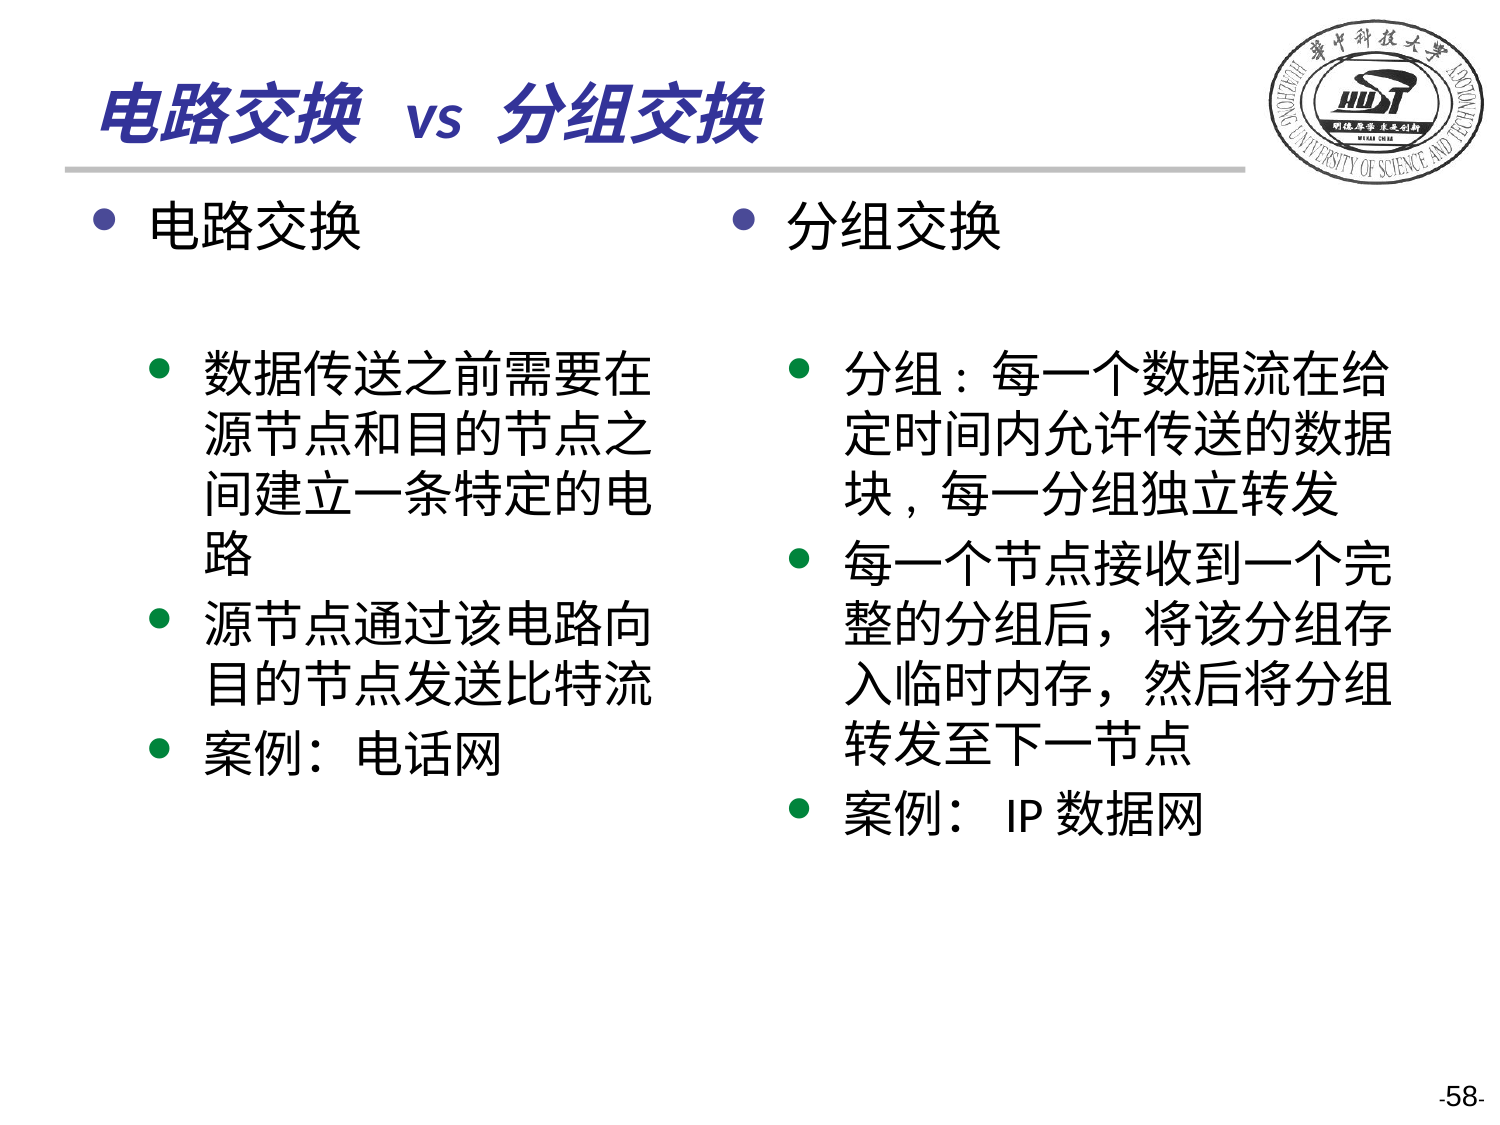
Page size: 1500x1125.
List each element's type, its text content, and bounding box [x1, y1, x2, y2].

list 分组交换 分组: 每一个数据流在给定时间内允许传送的数据块, 每一分组独立转发 每一个节点接收到一个完整的分组后，将该分组存入临时内存，然后将分组转发至下一节点 案例：IP数据网 [714, 184, 1425, 1059]
title 电路交换 vs 分组交换 [76, 42, 1315, 160]
list 电路交换 数据传送之前需要在源节点和目的节点之间建立一条特定的电路 源节点通过该电路向目的节点发送比特流 案例：电话网 [75, 184, 703, 1059]
text_box -58- [1149, 1070, 1500, 1125]
picture [1257, 18, 1489, 185]
